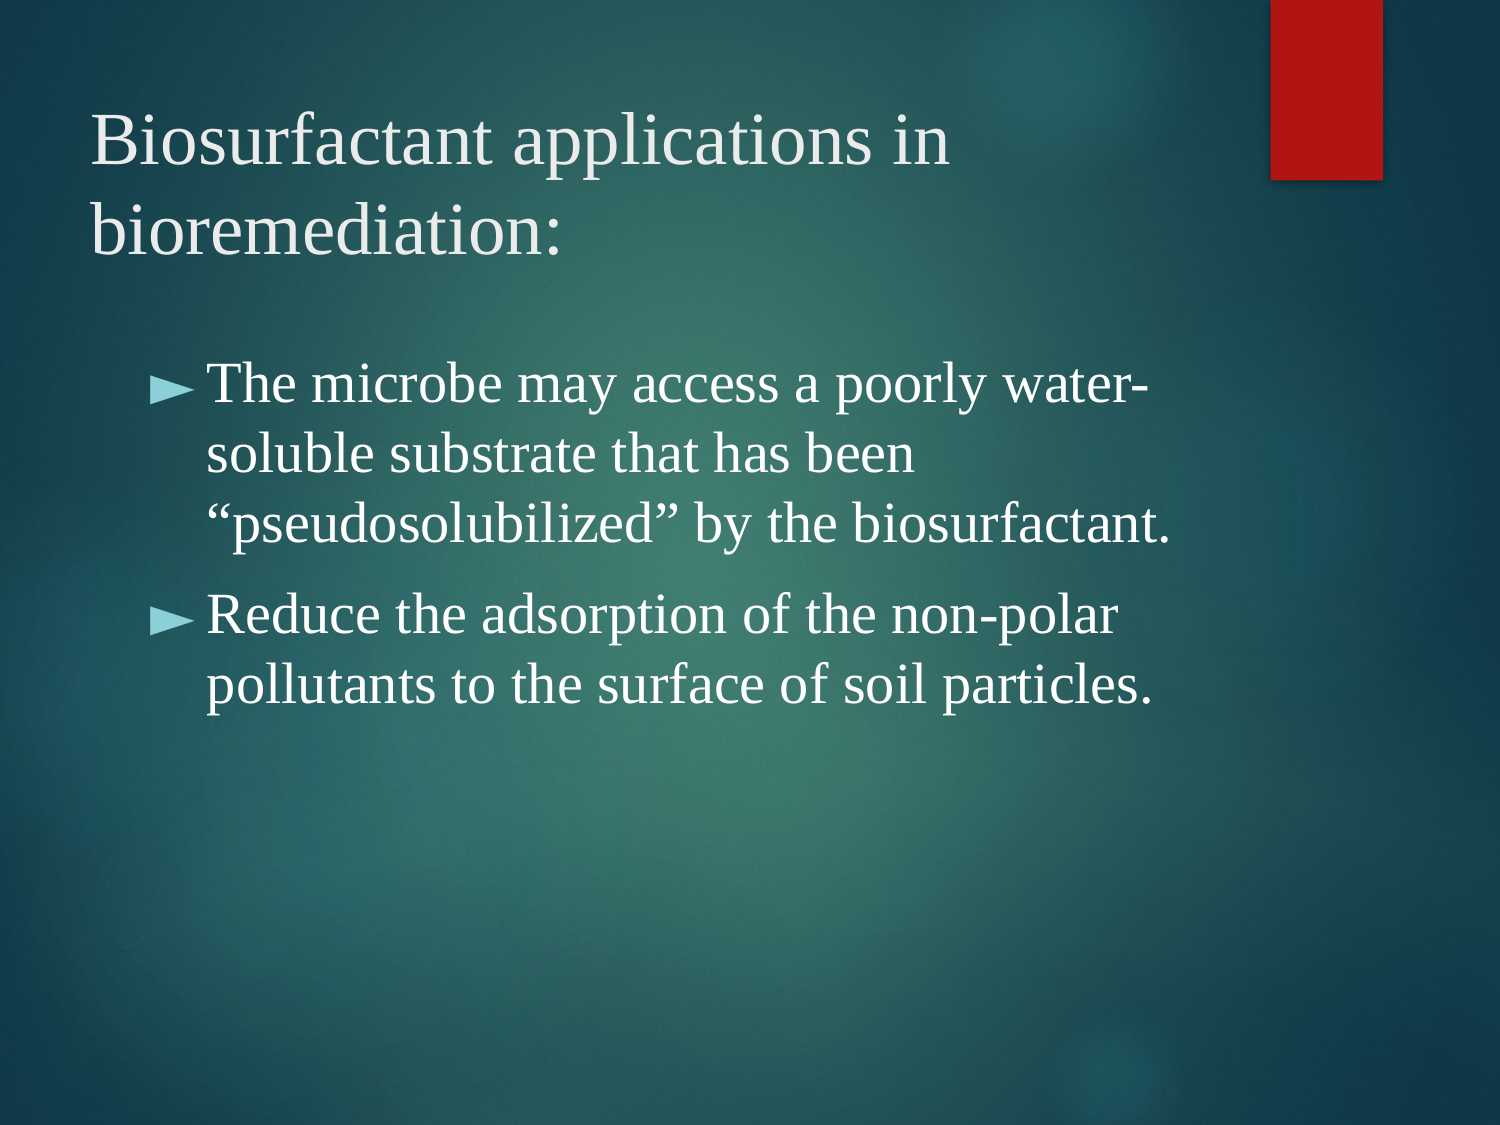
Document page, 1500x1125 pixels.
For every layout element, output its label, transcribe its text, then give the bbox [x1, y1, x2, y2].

list The microbe may access a poorly water-soluble substrate that has been “pseudosolubilized” by the biosurfactant. Reduce the adsorption of the non-polar pollutants to the surface of soil particles. [135, 336, 1237, 1025]
title Biosurfactant applications in bioremediation: [75, 82, 1425, 270]
picture [0, 0, 1500, 1125]
